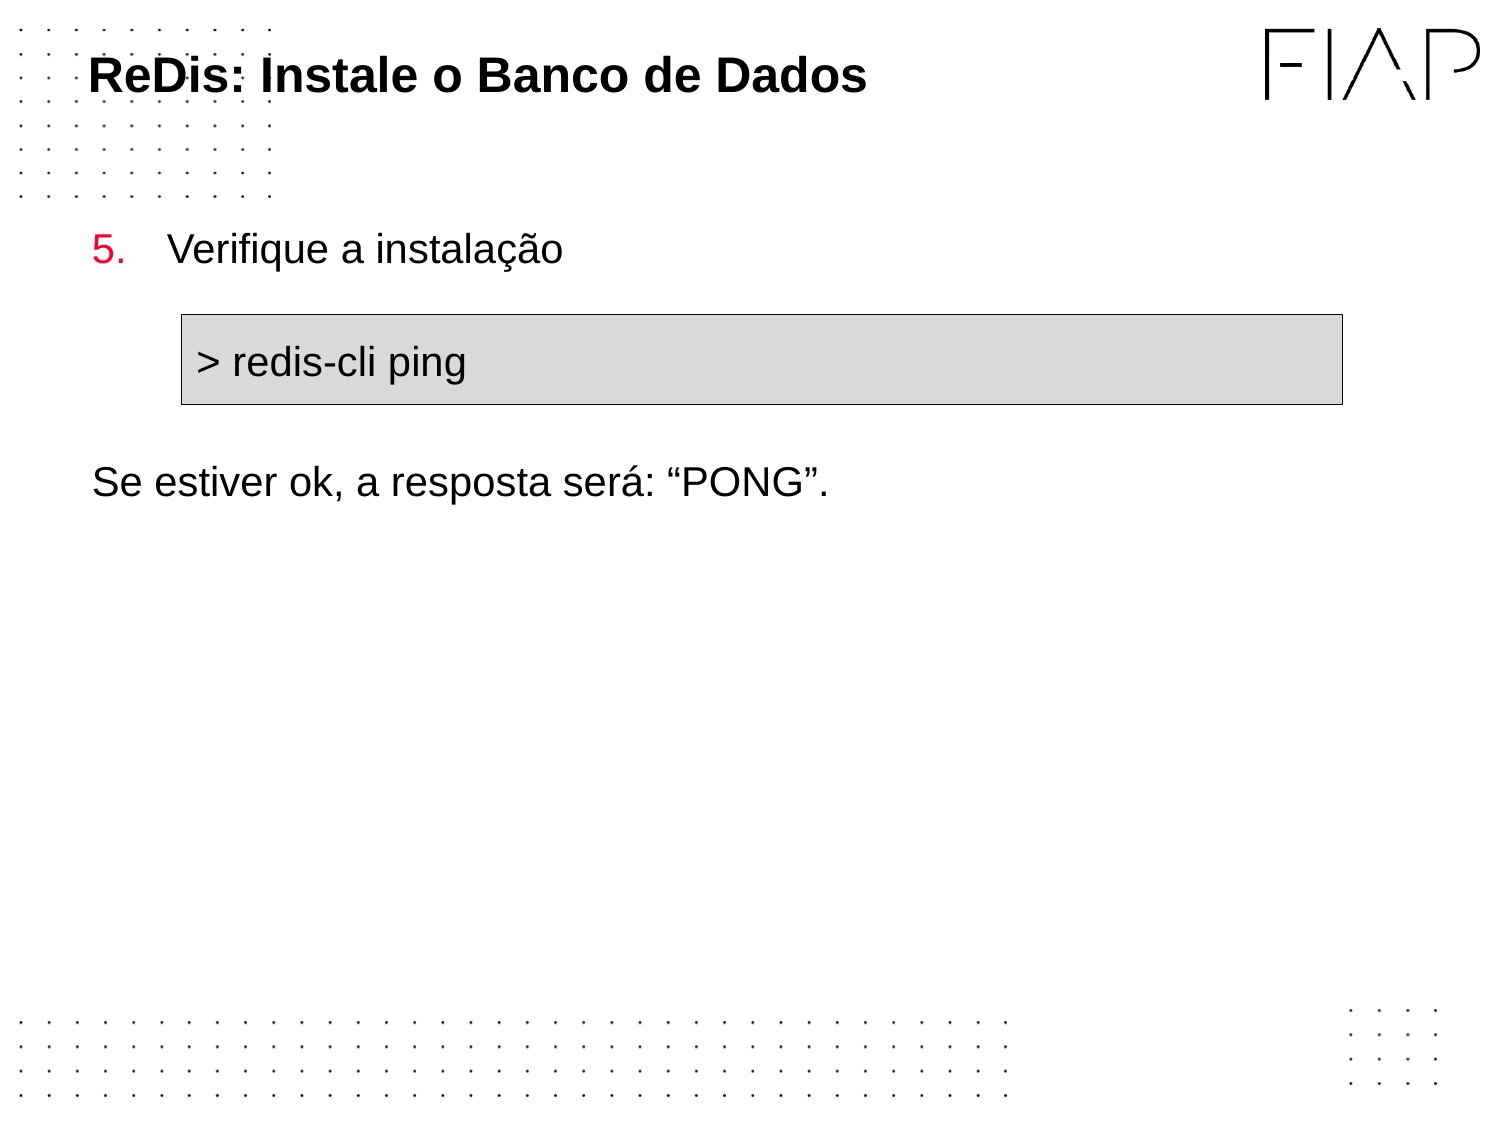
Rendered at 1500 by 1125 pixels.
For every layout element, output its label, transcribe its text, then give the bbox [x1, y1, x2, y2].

picture [1265, 28, 1480, 100]
text_box Verifique a instalação Se estiver ok, a resposta será: “PONG”. [76, 214, 1447, 1083]
picture [19, 1019, 1007, 1097]
picture [19, 28, 271, 198]
title ReDis: Instale o Banco de Dados [72, 38, 1223, 114]
text_box > redis-cli ping [180, 312, 1344, 407]
